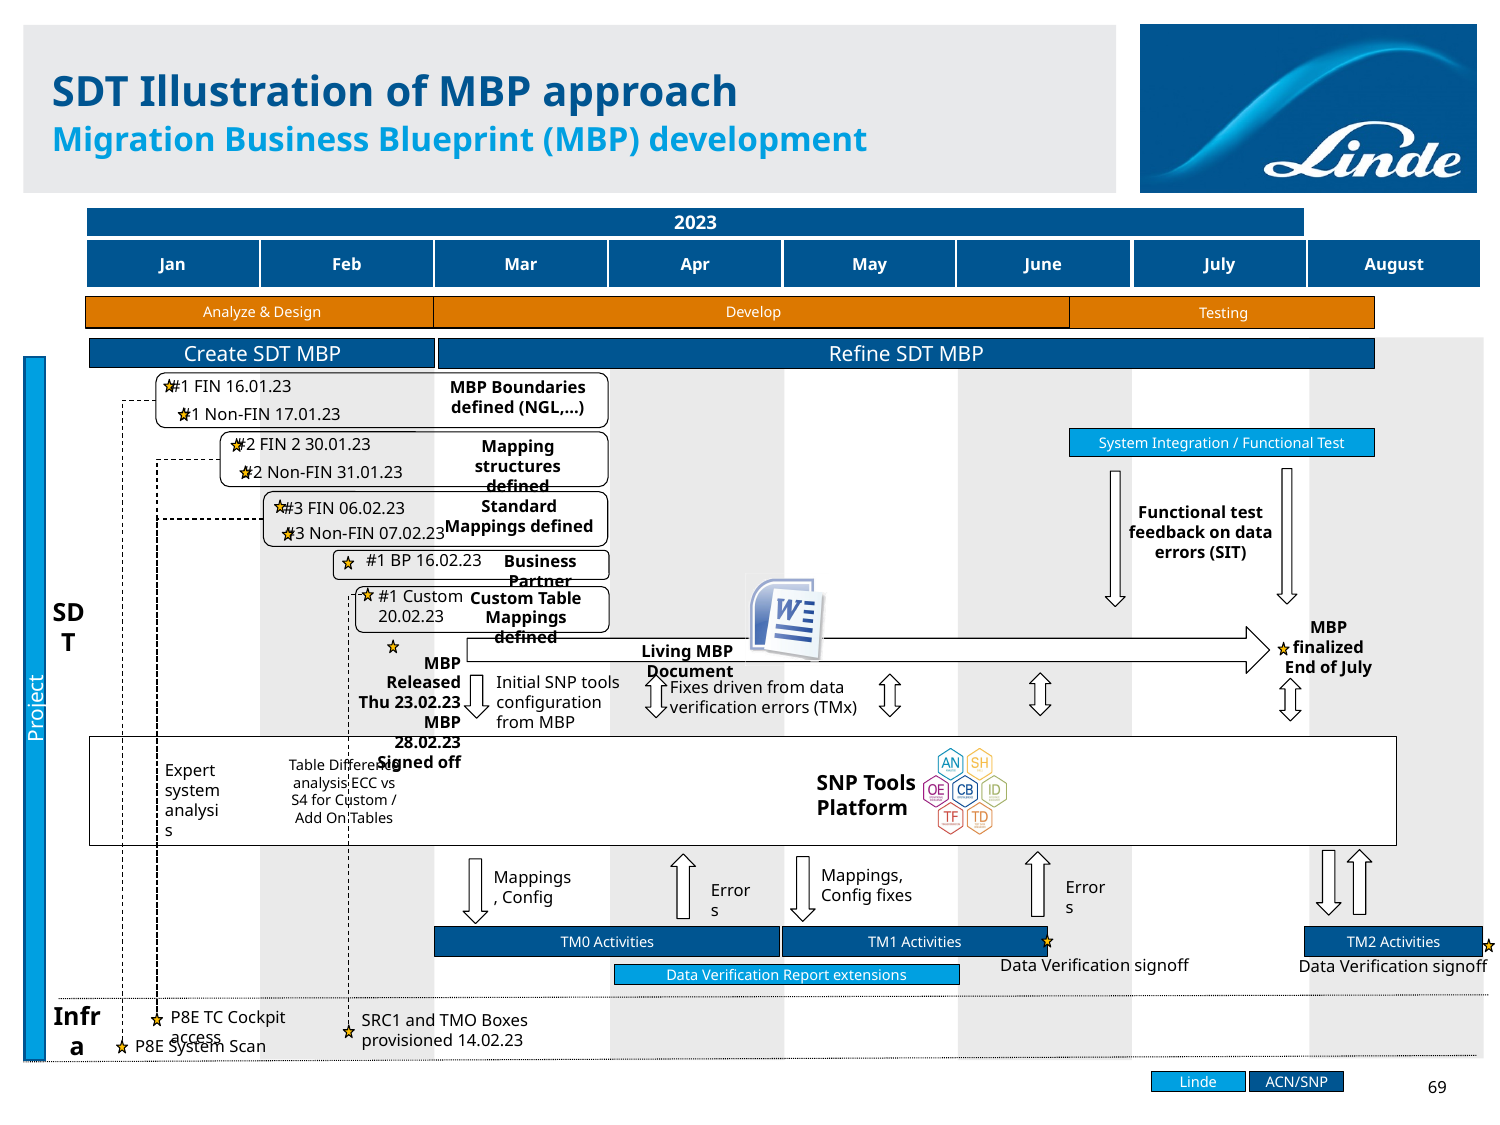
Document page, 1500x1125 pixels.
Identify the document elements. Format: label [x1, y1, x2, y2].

text_box [23, 337, 1500, 1068]
text_box [85, 206, 1306, 238]
picture [745, 573, 829, 666]
picture [923, 748, 1007, 838]
text_box [85, 239, 1131, 289]
text_box [1132, 239, 1482, 289]
picture [1140, 24, 1477, 193]
text_box [1249, 1071, 1344, 1092]
text_box [85, 296, 1375, 329]
title [23, 24, 1117, 193]
text_box [1151, 1071, 1246, 1092]
